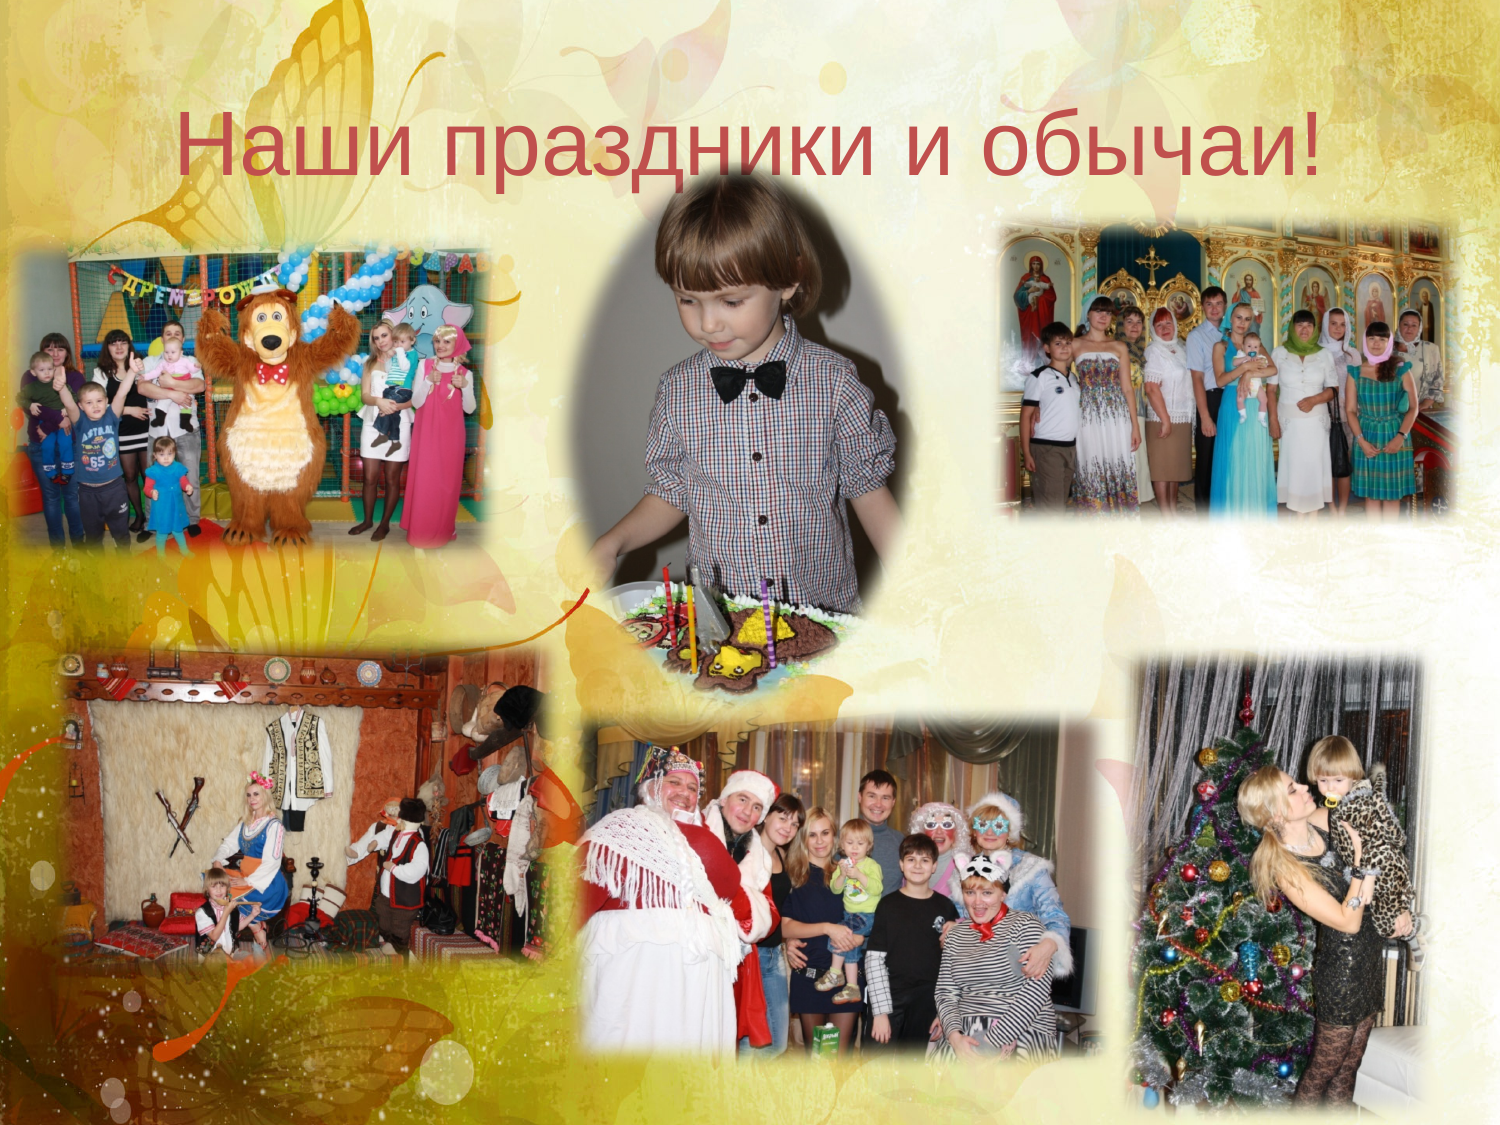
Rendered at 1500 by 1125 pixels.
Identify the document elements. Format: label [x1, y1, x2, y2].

picture [0, 231, 502, 566]
list [0, 0, 1500, 1125]
picture [986, 209, 1468, 530]
picture [46, 149, 1114, 1071]
picture [1117, 642, 1438, 1124]
